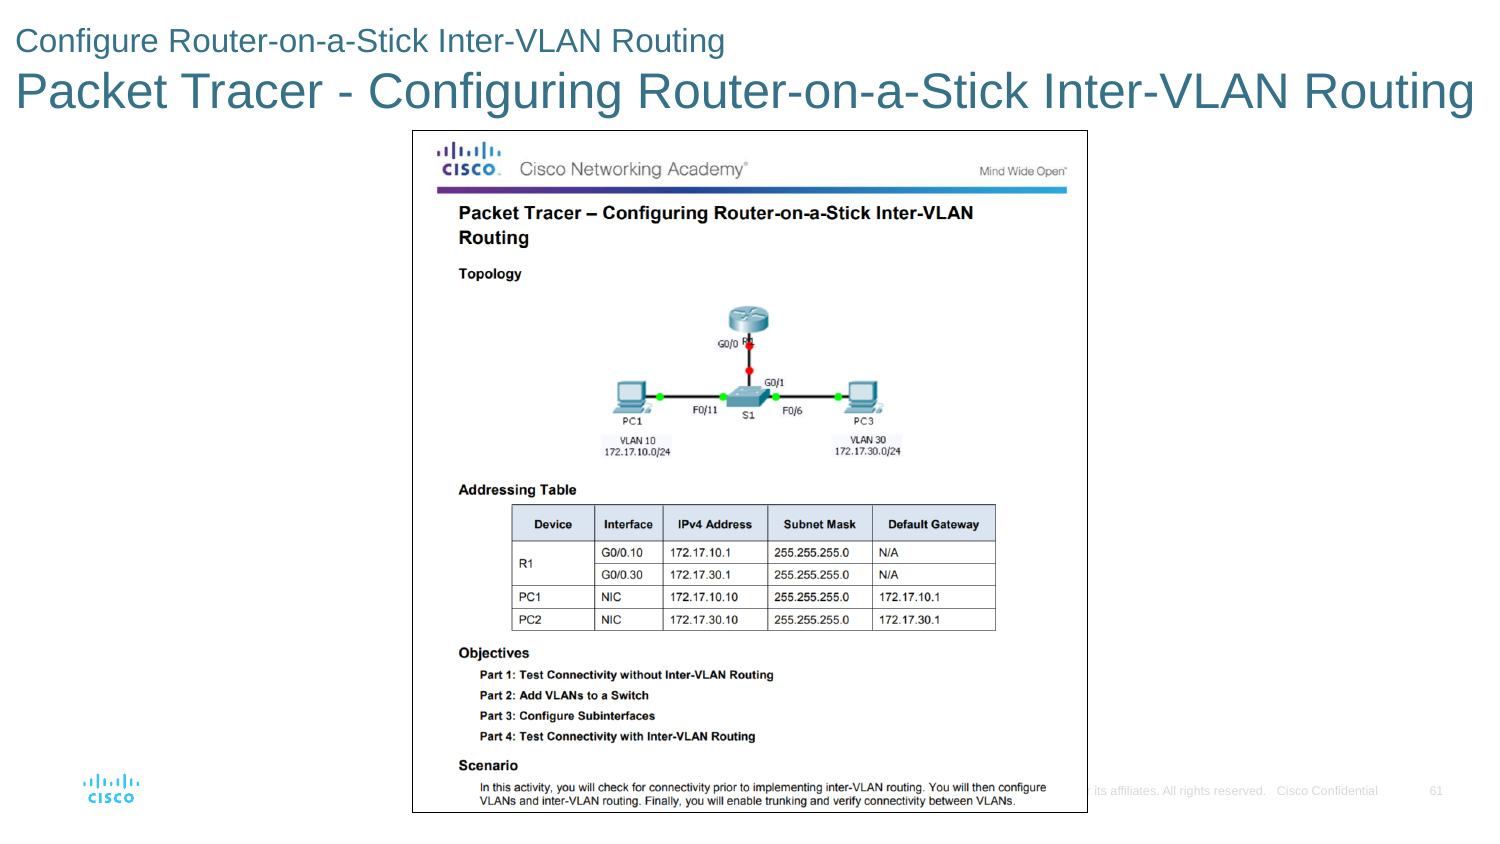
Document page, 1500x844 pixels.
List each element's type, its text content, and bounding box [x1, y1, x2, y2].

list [411, 130, 1088, 813]
title Configure Router-on-a-Stick Inter-VLAN Routing Packet Tracer - Configuring Router-on-a-Stick Inter-VLAN Routing [0, 6, 1500, 131]
